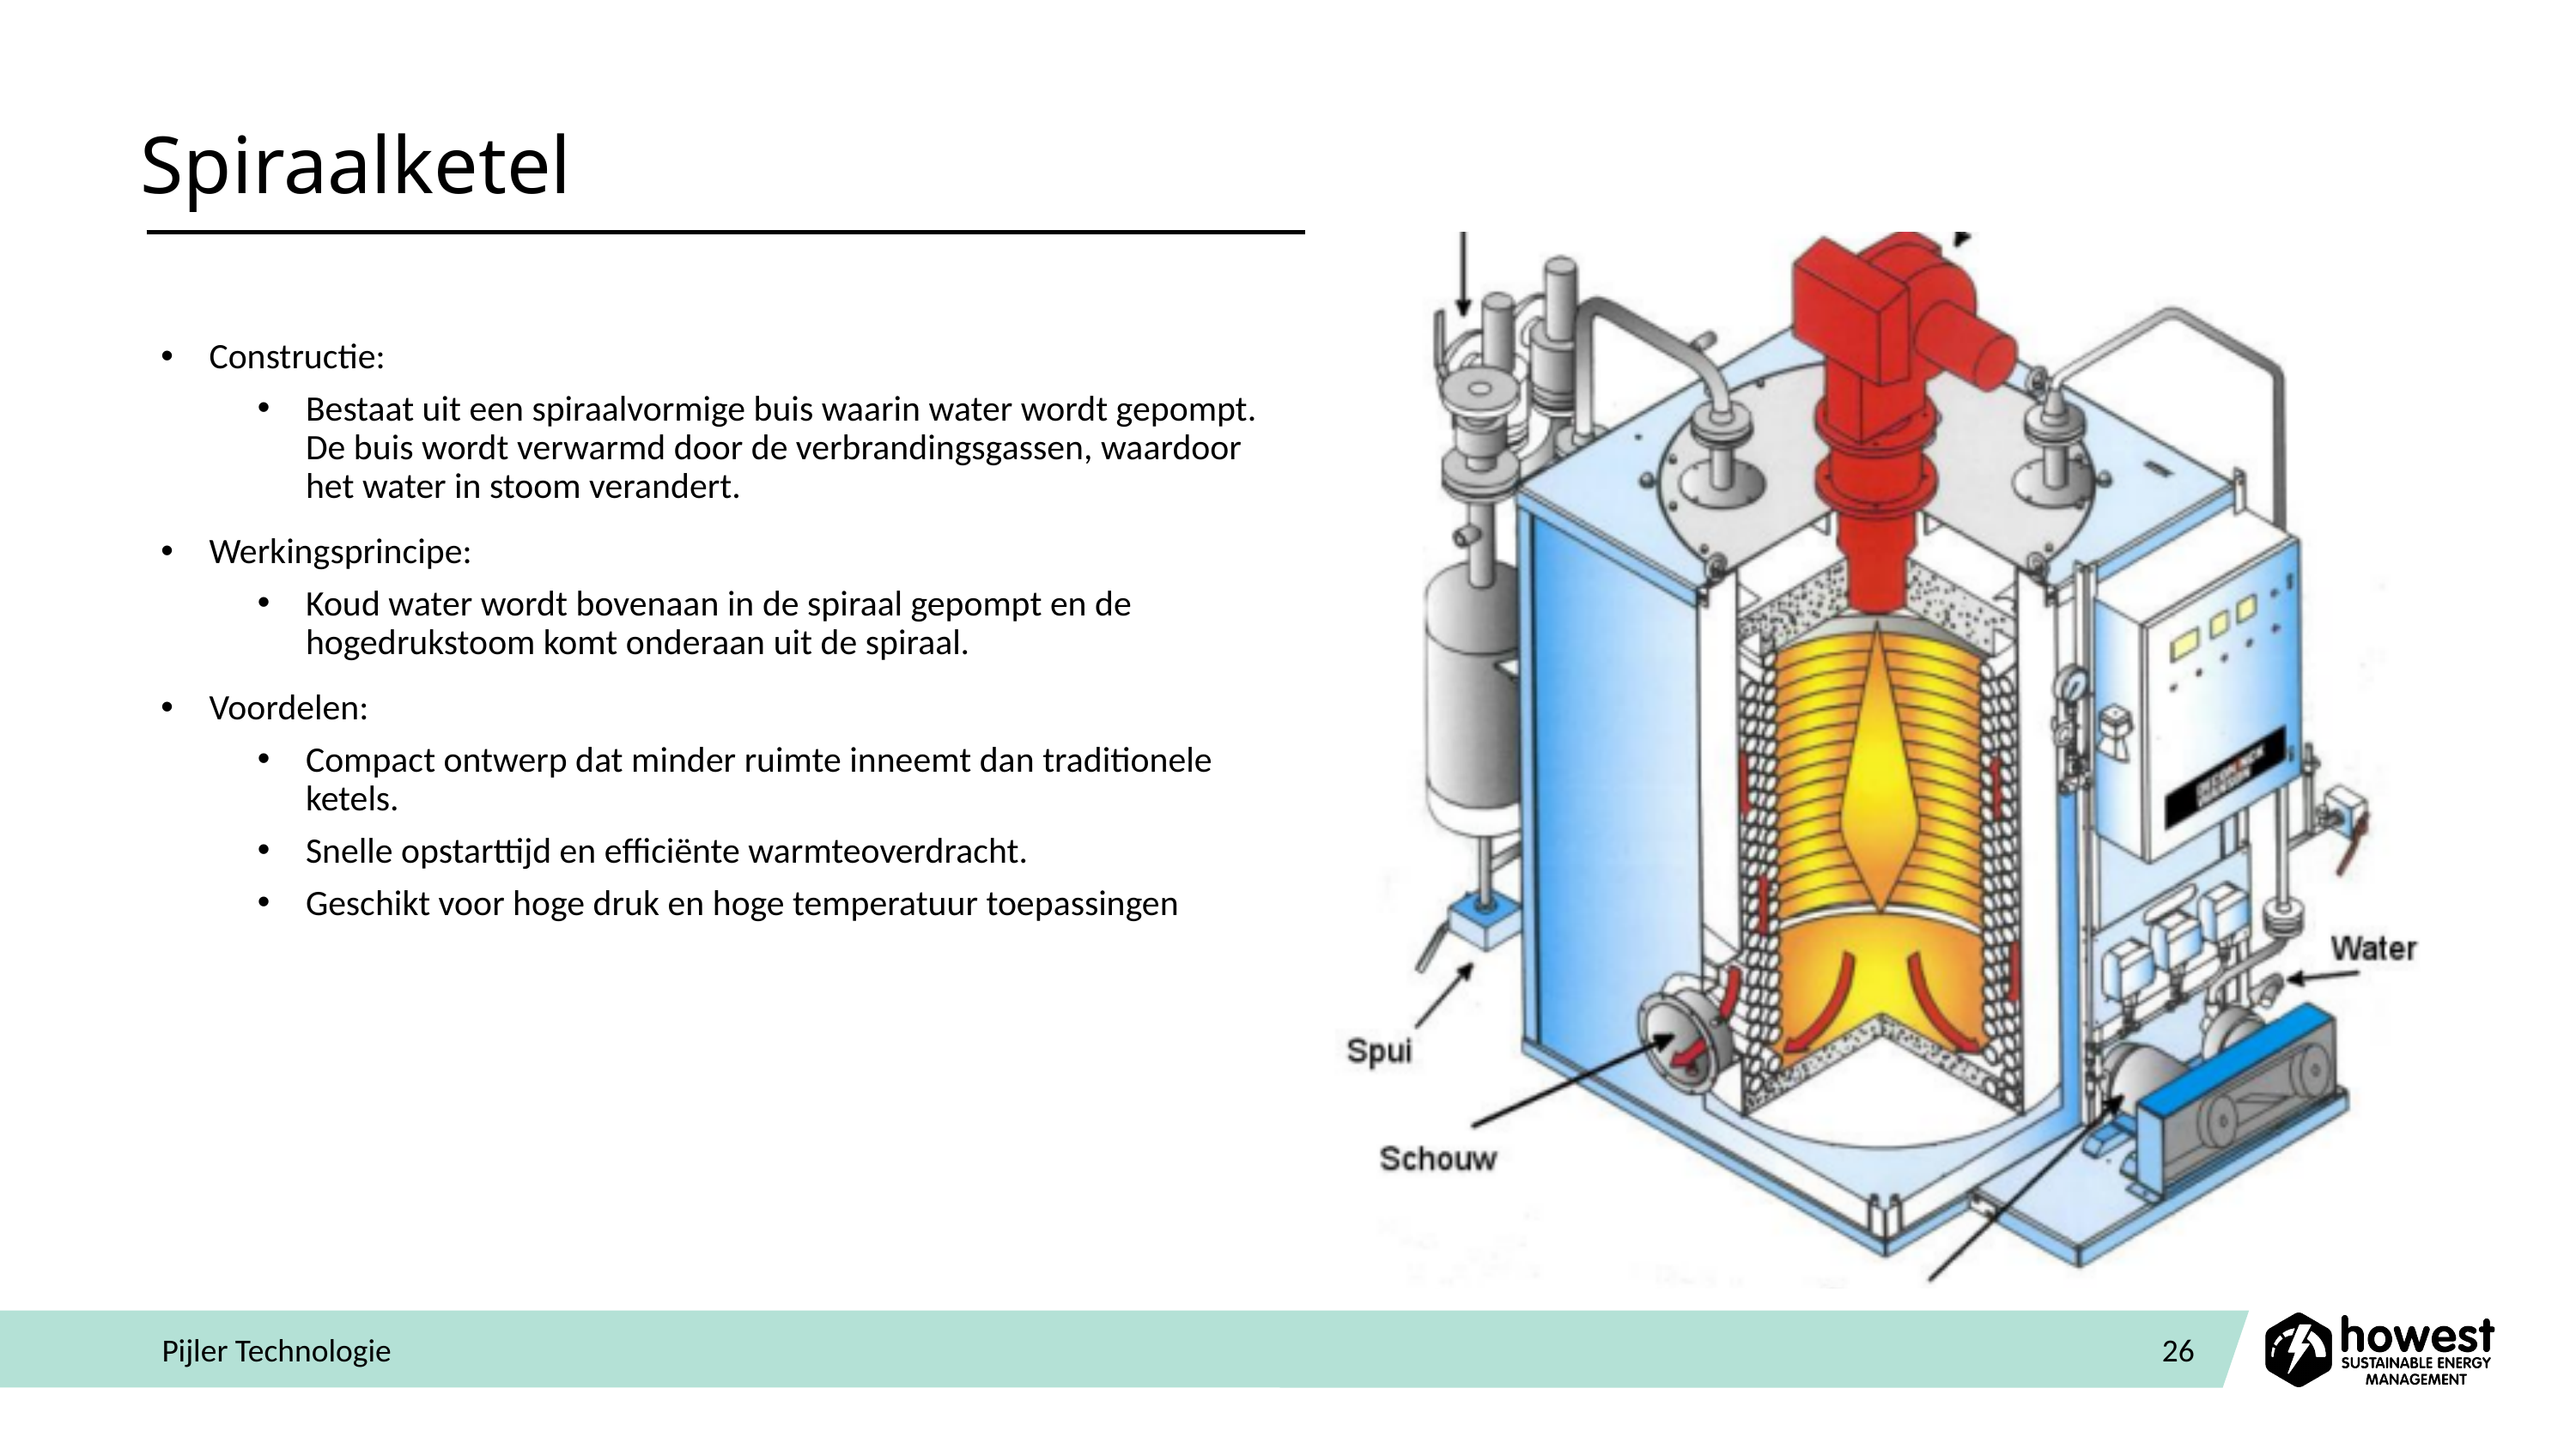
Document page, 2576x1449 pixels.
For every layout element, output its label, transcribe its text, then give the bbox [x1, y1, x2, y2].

slide_number 26 [1676, 1310, 2208, 1388]
picture [1322, 232, 2481, 1288]
picture [2265, 1313, 2495, 1387]
title Spiraalketel [140, 124, 2476, 215]
slide_number Pijler Technologie [149, 1310, 729, 1388]
list Constructie: Bestaat uit een spiraalvormige buis waarin water wordt gepompt. De buis wordt verwarmd door de verbrandingsgassen, waardoor het water in stoom verandert. Werkingsprincipe: Koud water wordt bovenaan in de spiraal gepompt en de hogedrukstoom komt onderaan uit de spiraal. Voordelen: Compact ontwerp dat minder ruimte inneemt dan traditionele ketels. Snelle opstarttijd en efficiënte warmteoverdracht. Geschikt voor hoge druk en hoge temperatuur toepassingen [148, 331, 1306, 1192]
